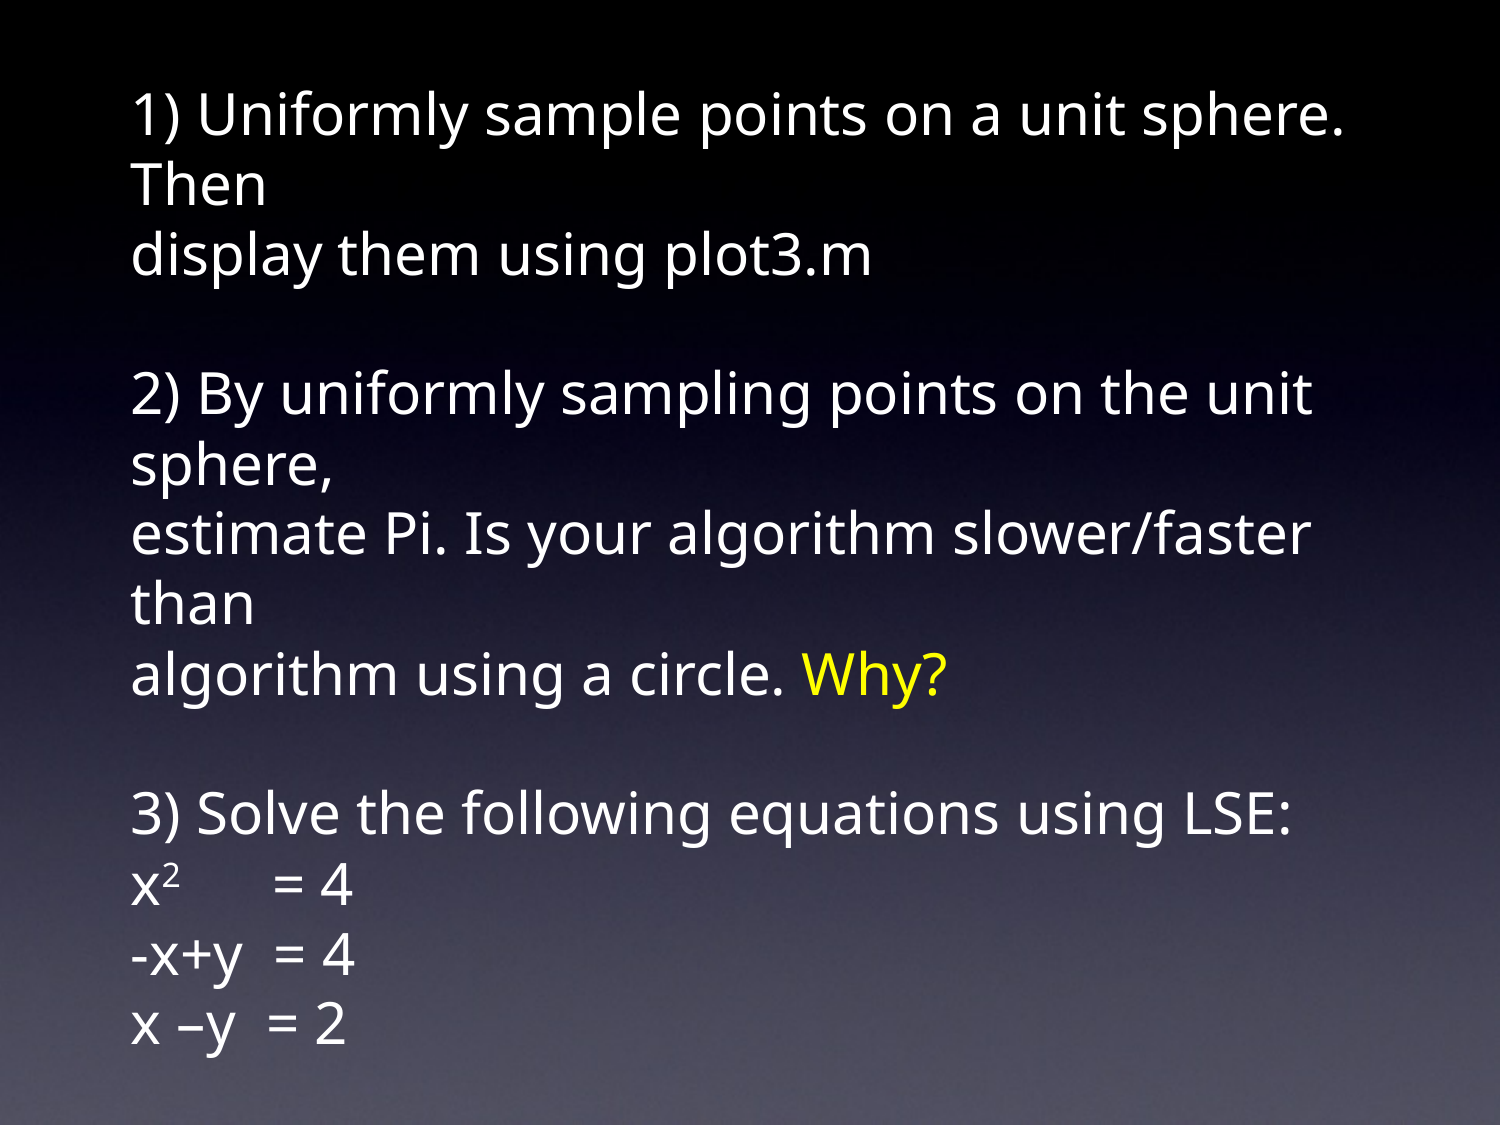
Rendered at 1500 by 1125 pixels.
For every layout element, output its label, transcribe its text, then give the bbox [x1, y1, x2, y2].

title Self-assessment Questions 1) Uniformly sample points on a unit sphere. Then display them using plot3.m 2) By uniformly sampling points on the unit sphere, estimate Pi. Is your algorithm slower/faster than algorithm using a circle. Why? 3) Solve the following equations using LSE: x2 = 4 -x+y = 4 x –y = 2 [125, 887, 1450, 1063]
picture [0, 0, 1500, 1125]
